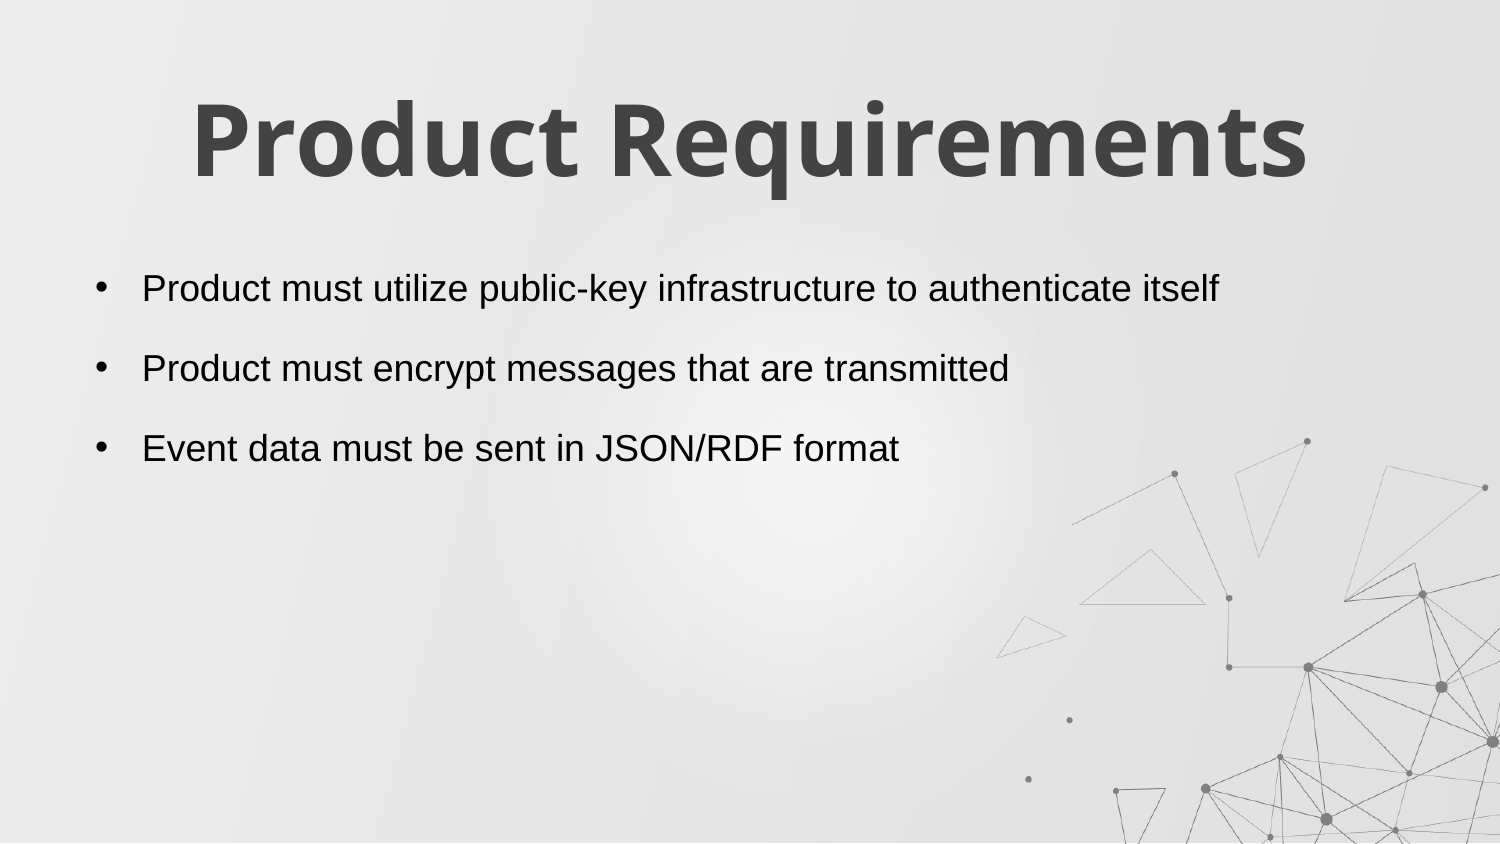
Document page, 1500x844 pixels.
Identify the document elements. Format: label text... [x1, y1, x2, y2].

title Product Requirements [145, 61, 1355, 217]
text_box Product must utilize public-key infrastructure to authenticate itself Product must encrypt messages that are transmitted Event data must be sent in JSON/RDF format [80, 234, 1258, 477]
picture [0, 0, 1500, 844]
